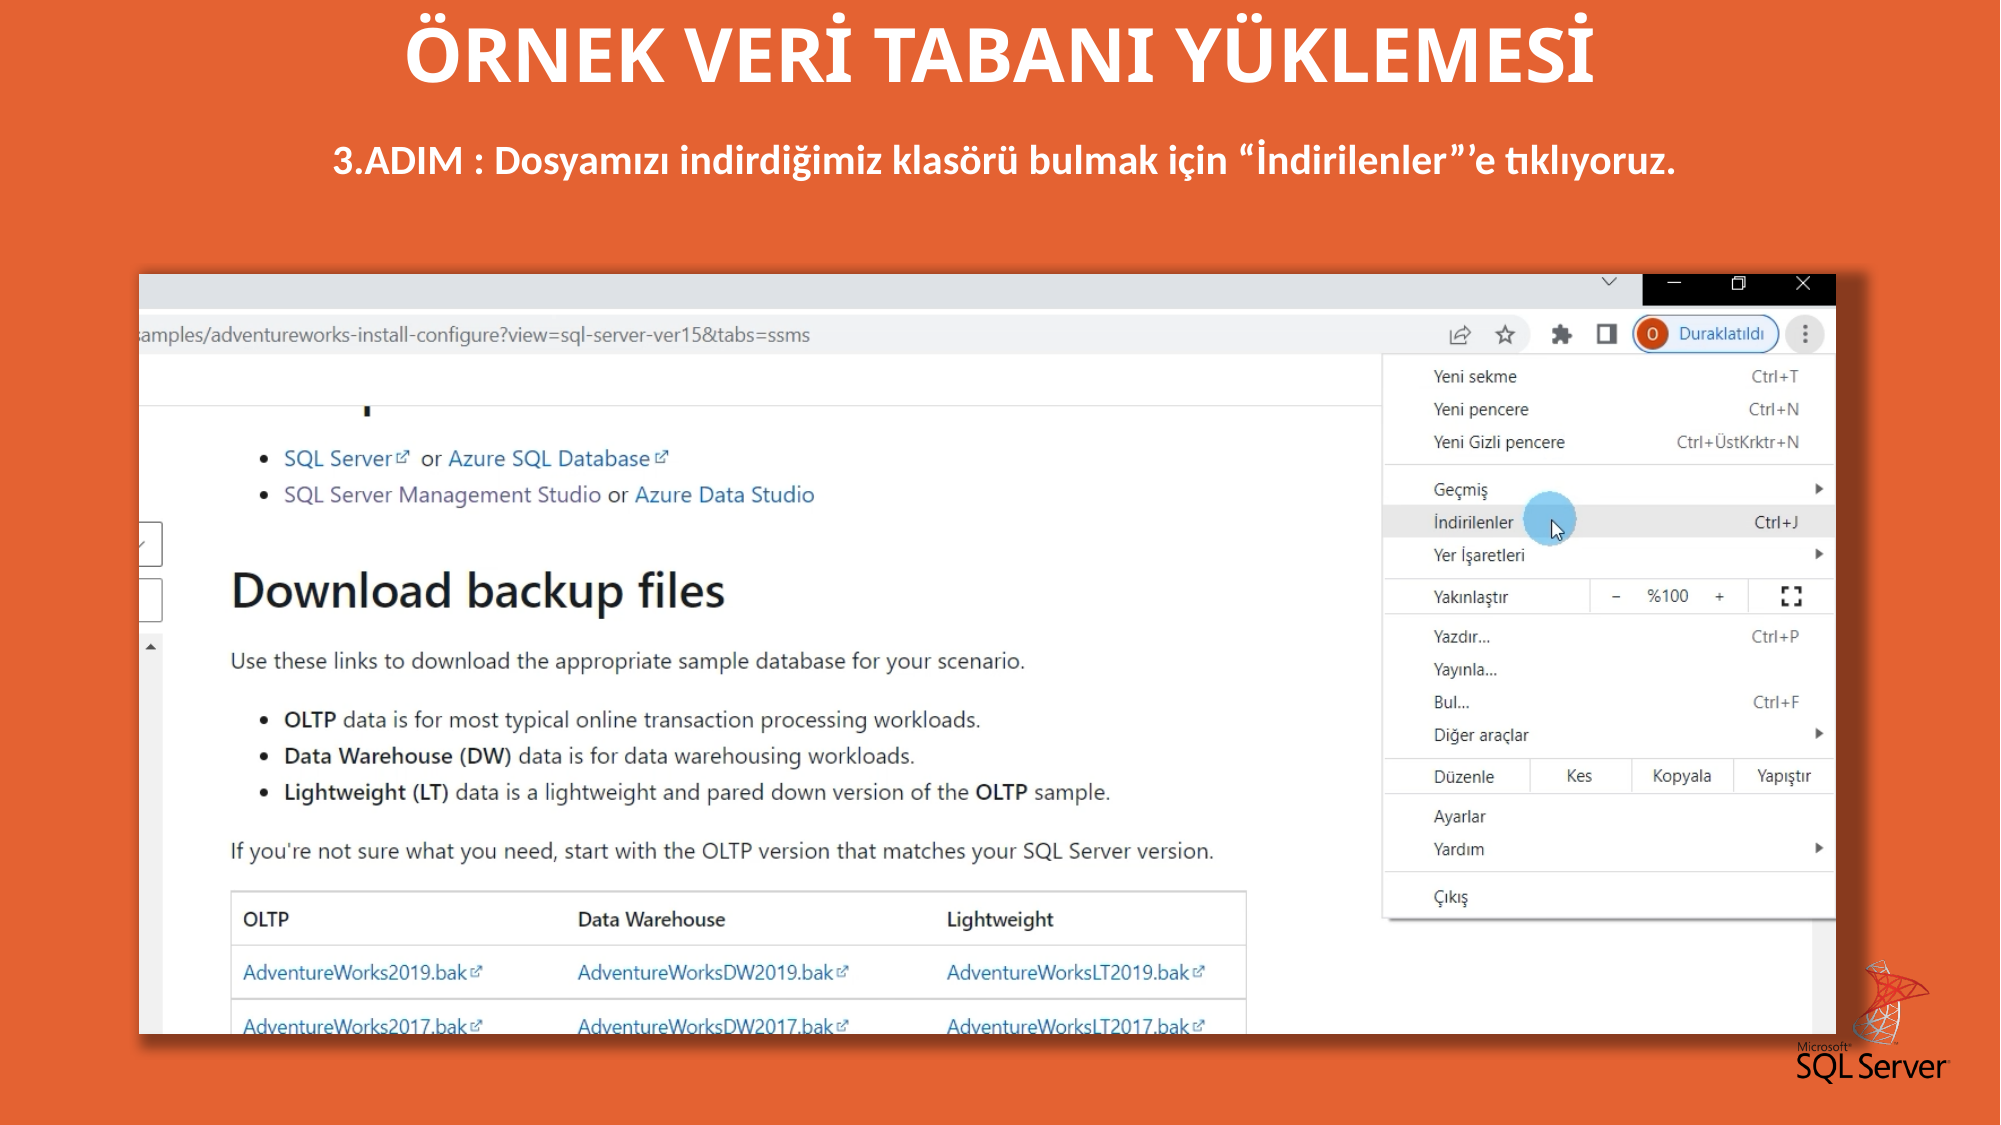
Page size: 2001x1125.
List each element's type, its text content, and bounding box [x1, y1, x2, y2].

text_box 3.ADIM : Dosyamızı indirdiğimiz klasörü bulmak için “İndirilenler”’e tıklıyoruz. [43, 124, 1977, 190]
picture [139, 274, 1977, 1092]
text_box ÖRNEK VERİ TABANI YÜKLEMESİ [0, 0, 2000, 105]
